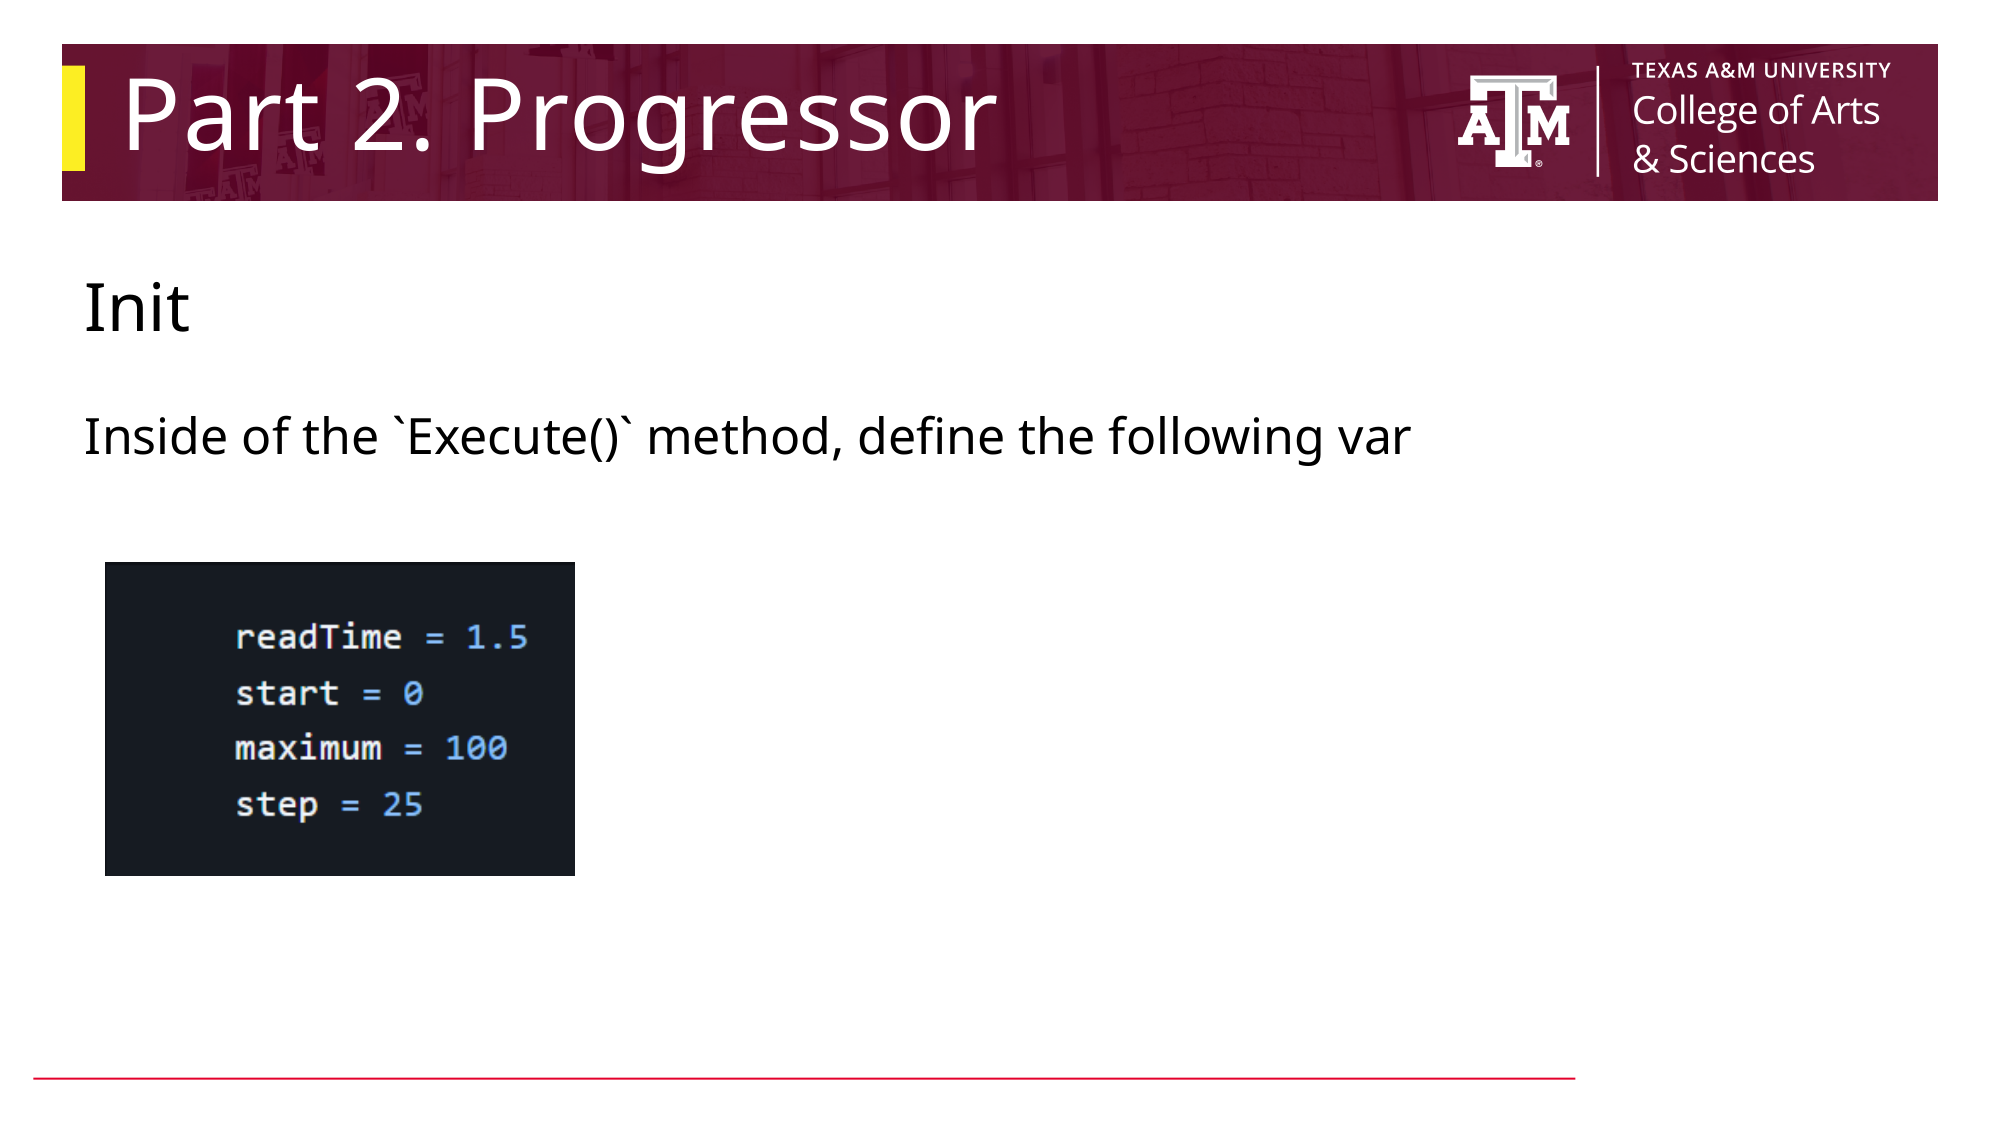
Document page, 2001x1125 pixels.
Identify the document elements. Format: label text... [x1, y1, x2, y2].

picture [62, 44, 105, 201]
title Part 2. Progressor [105, 16, 1367, 205]
text_box Init Inside of the `Execute()` method, define the following var [70, 257, 1575, 473]
picture [1367, 44, 1938, 201]
picture [105, 562, 576, 876]
